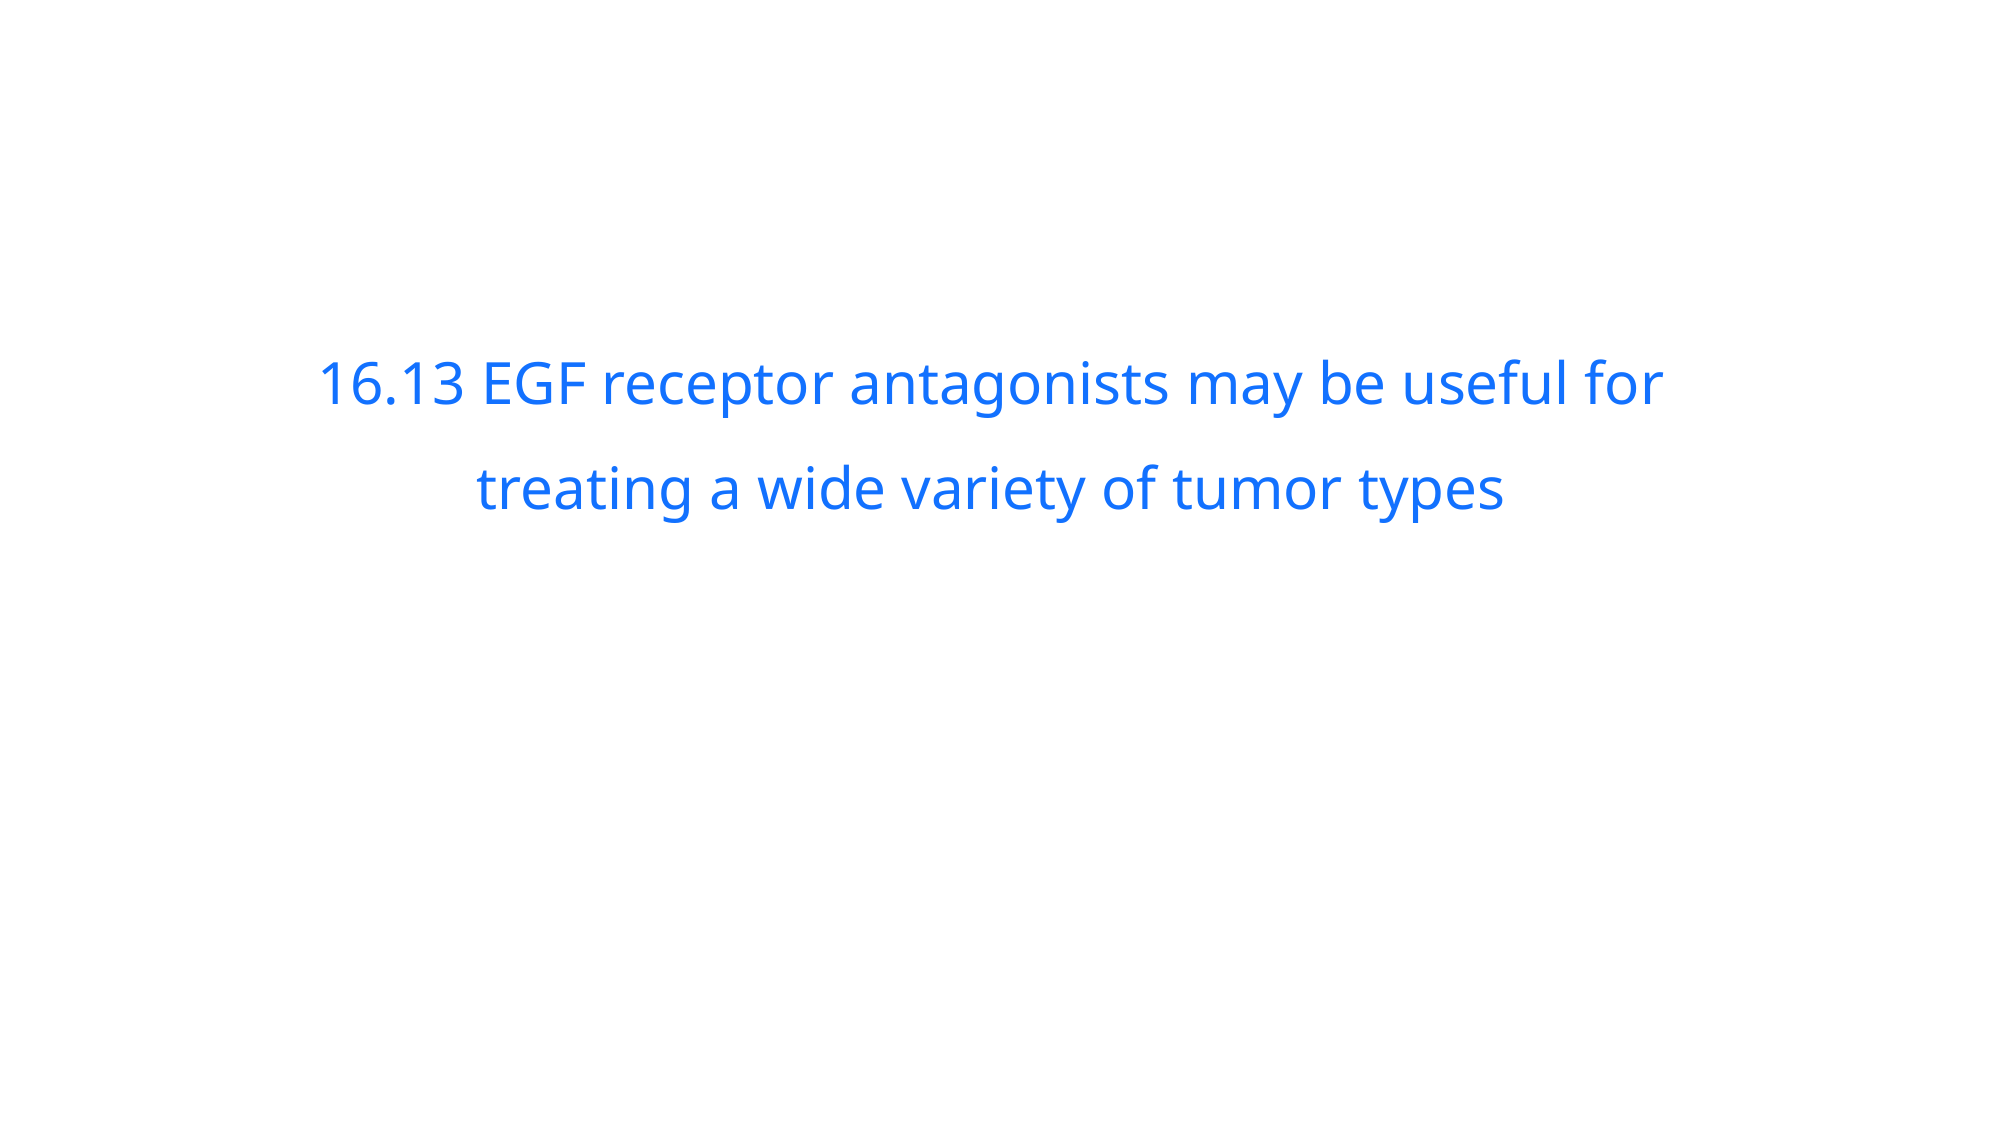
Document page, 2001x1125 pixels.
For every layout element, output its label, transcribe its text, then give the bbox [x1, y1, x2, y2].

text_box 16.13 EGF receptor antagonists may be useful for treating a wide variety of tumor types [200, 303, 1782, 529]
